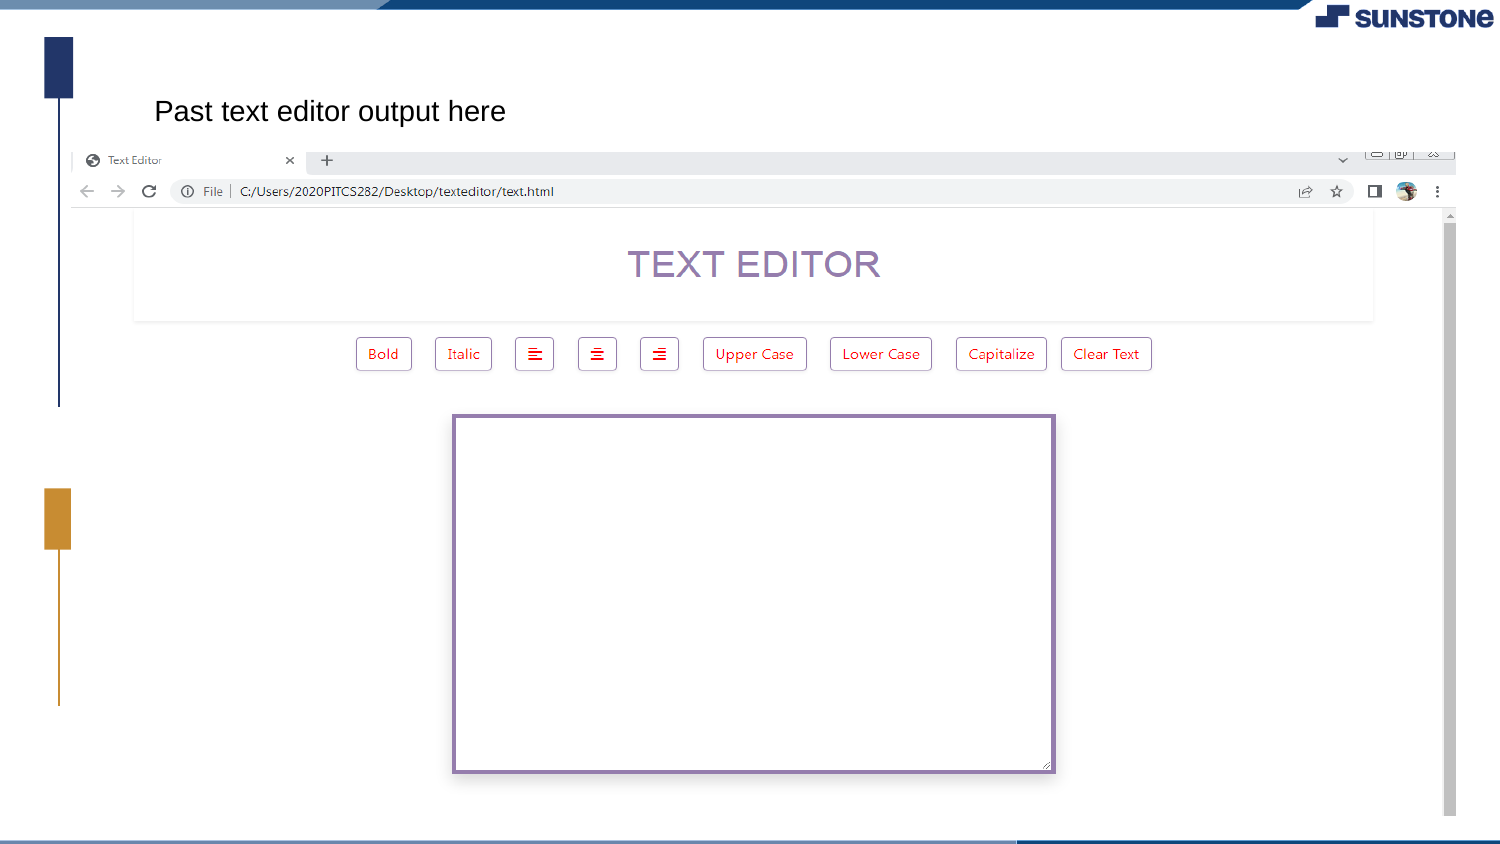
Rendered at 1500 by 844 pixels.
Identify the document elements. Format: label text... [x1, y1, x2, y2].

text_box Past text editor output here [139, 84, 890, 135]
picture [0, 0, 1500, 844]
